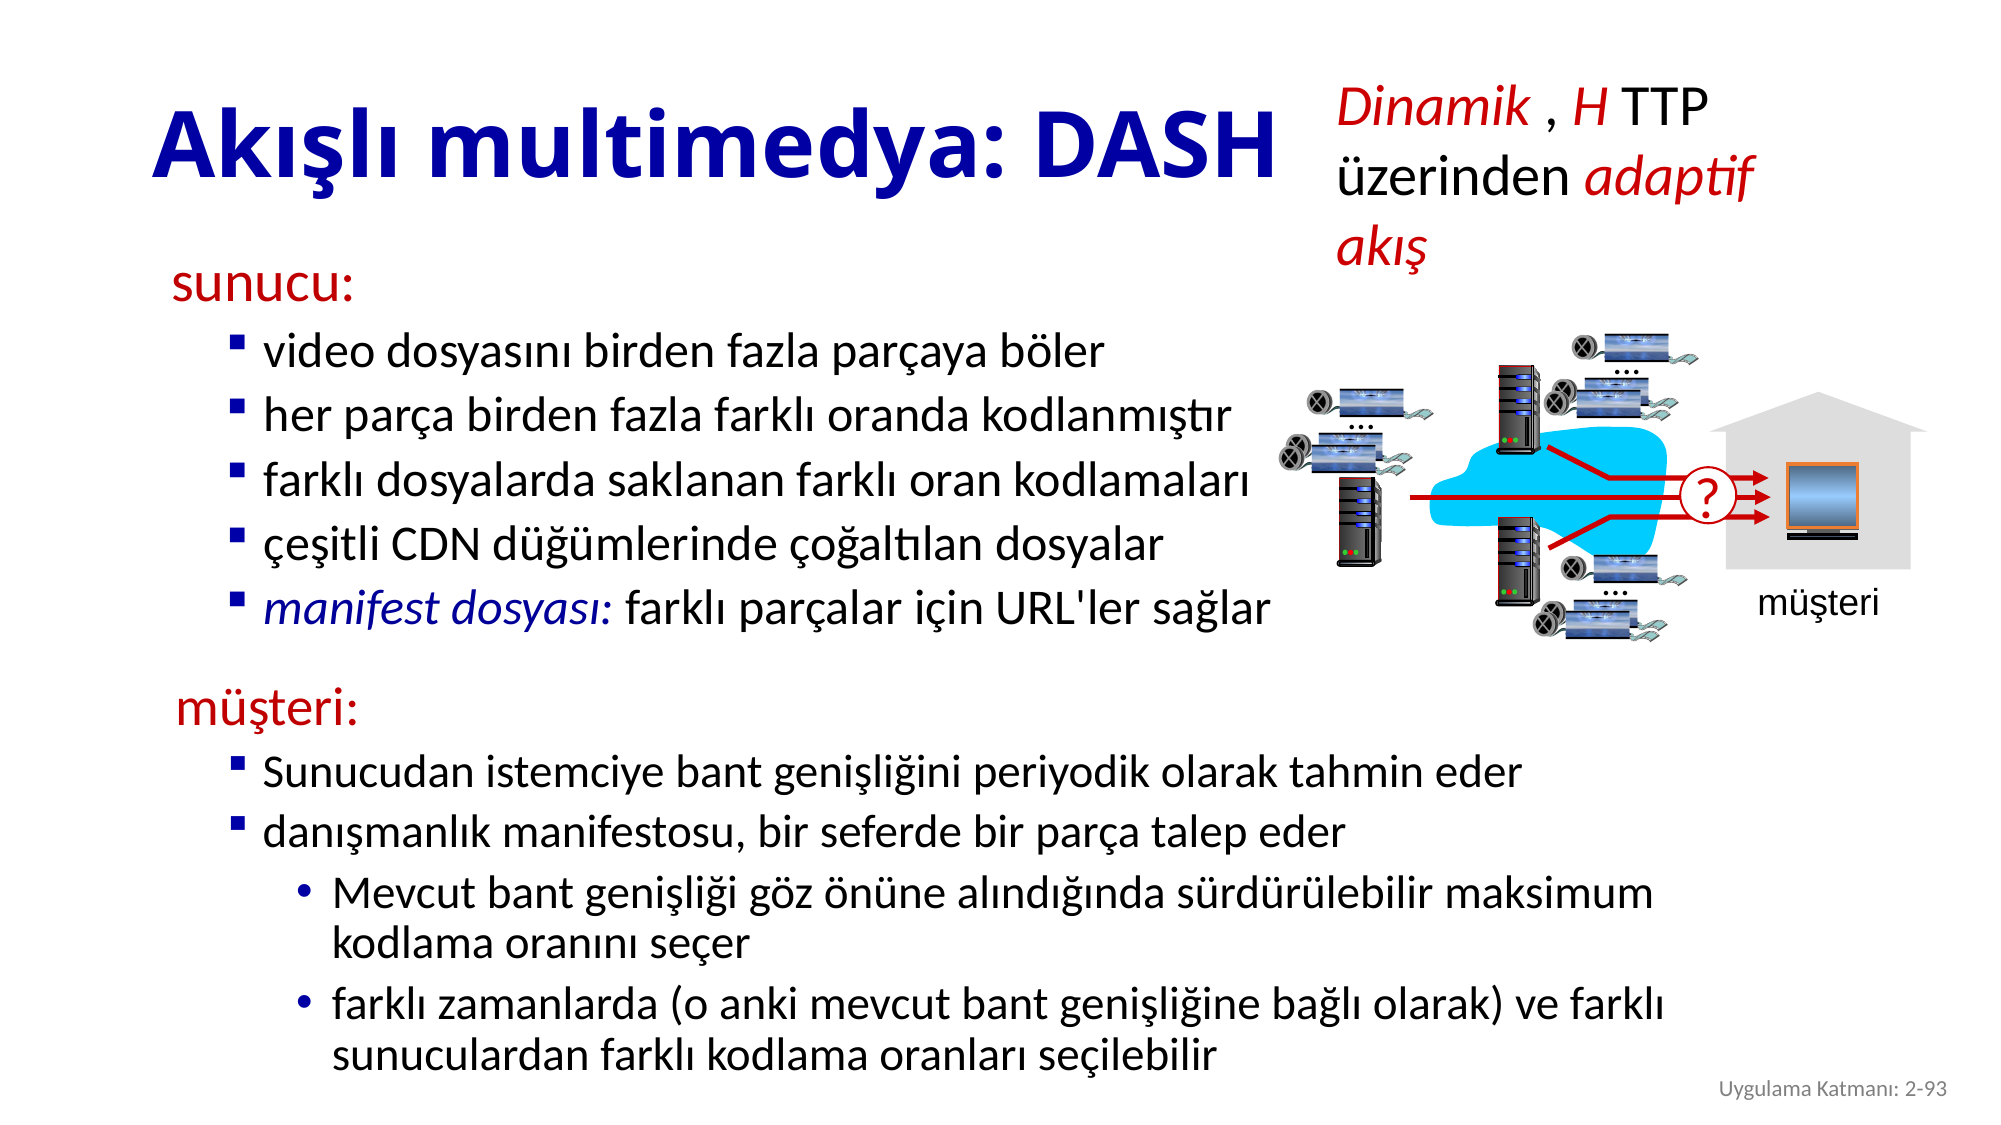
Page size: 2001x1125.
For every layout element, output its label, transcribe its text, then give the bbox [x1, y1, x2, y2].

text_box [1787, 464, 1858, 539]
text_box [1496, 365, 1542, 454]
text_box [1679, 453, 1737, 540]
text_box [1496, 517, 1541, 606]
text_box sunucu: video dosyasını birden fazla parçaya böler her parça birden fazla farklı oranda kodlanmıştır farklı dosyalarda saklanan farklı oran kodlamaları çeşitli CDN düğümlerinde çoğaltılan dosyalar manifest dosyası: farklı parçalar için URL'ler sağlar [134, 243, 1836, 1073]
slide_number Uygulama Katmanı: 2-93 [1512, 1056, 1963, 1117]
text_box [1576, 534, 1655, 546]
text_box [1278, 380, 1434, 567]
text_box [1532, 546, 1688, 646]
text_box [1709, 391, 1928, 570]
text_box [1434, 500, 1663, 538]
title Akışlı multimedya: DASH [137, 74, 1321, 221]
text_box Dinamik , H TTP üzerinden adaptif akış​ [1321, 59, 1870, 285]
text_box [1434, 426, 1667, 495]
text_box müşteri: Sunucudan istemciye bant genişliğini periyodik olarak tahmin eder danışmanlık manifestosu, bir seferde bir parça talep eder Mevcut bant genişliği göz önüne alındığında sürdürülebilir maksimum kodlama oranını seçer farklı zamanlarda (o anki mevcut bant genişliğine bağlı olarak) ve farklı sunuculardan farklı kodlama oranları seçilebilir [140, 670, 1842, 1092]
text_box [1543, 325, 1699, 425]
text_box müşteri [1742, 570, 1895, 631]
text_box [1550, 515, 1679, 546]
text_box [1546, 445, 1679, 480]
